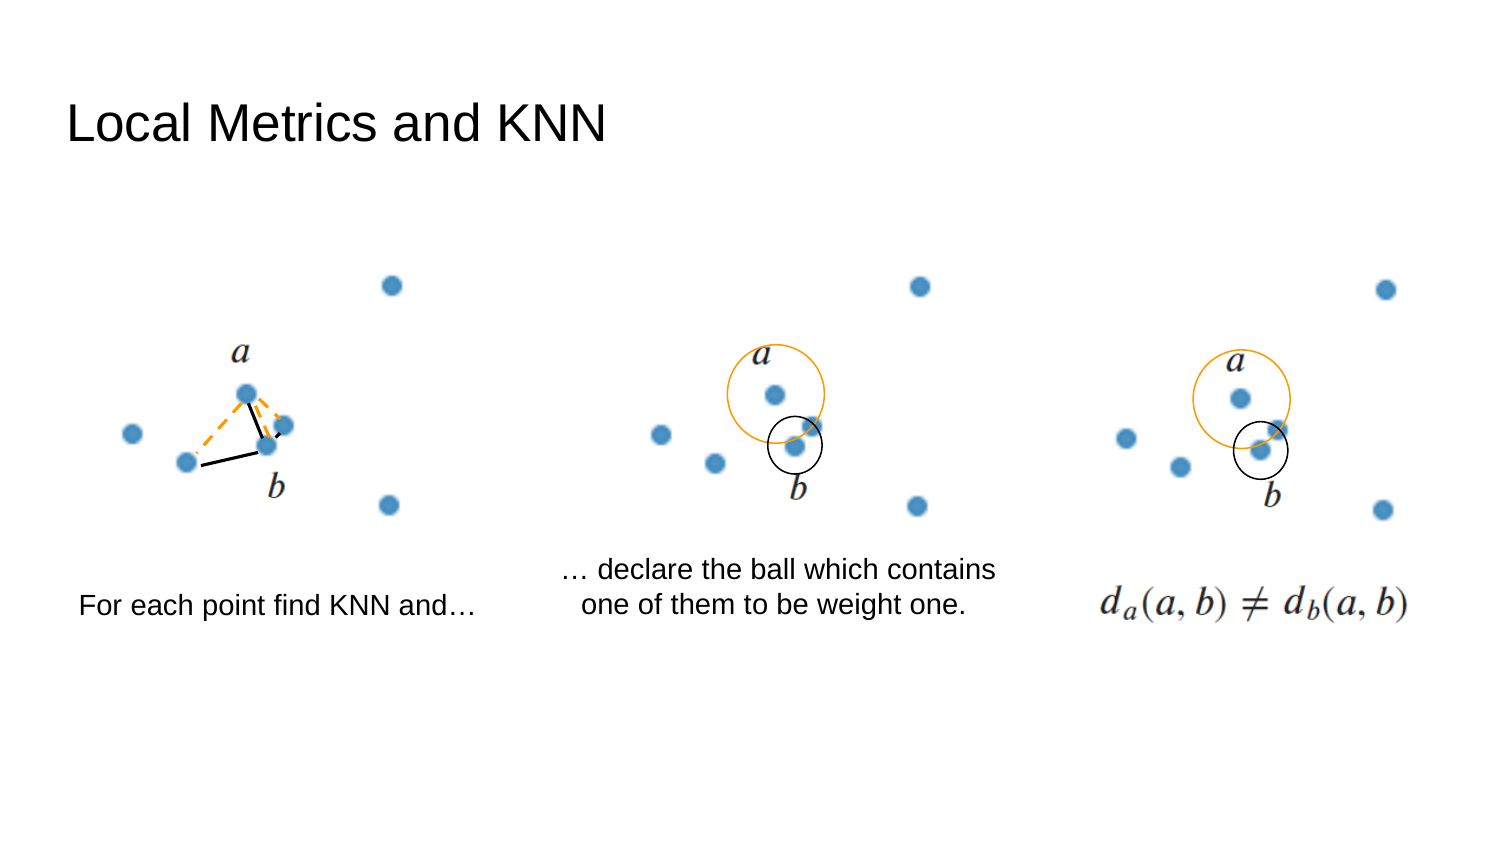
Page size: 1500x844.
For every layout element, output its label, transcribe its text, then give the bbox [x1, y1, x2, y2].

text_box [527, 230, 1021, 637]
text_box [1055, 234, 1450, 633]
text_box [42, 230, 513, 638]
title Local Metrics and KNN [51, 72, 1449, 167]
